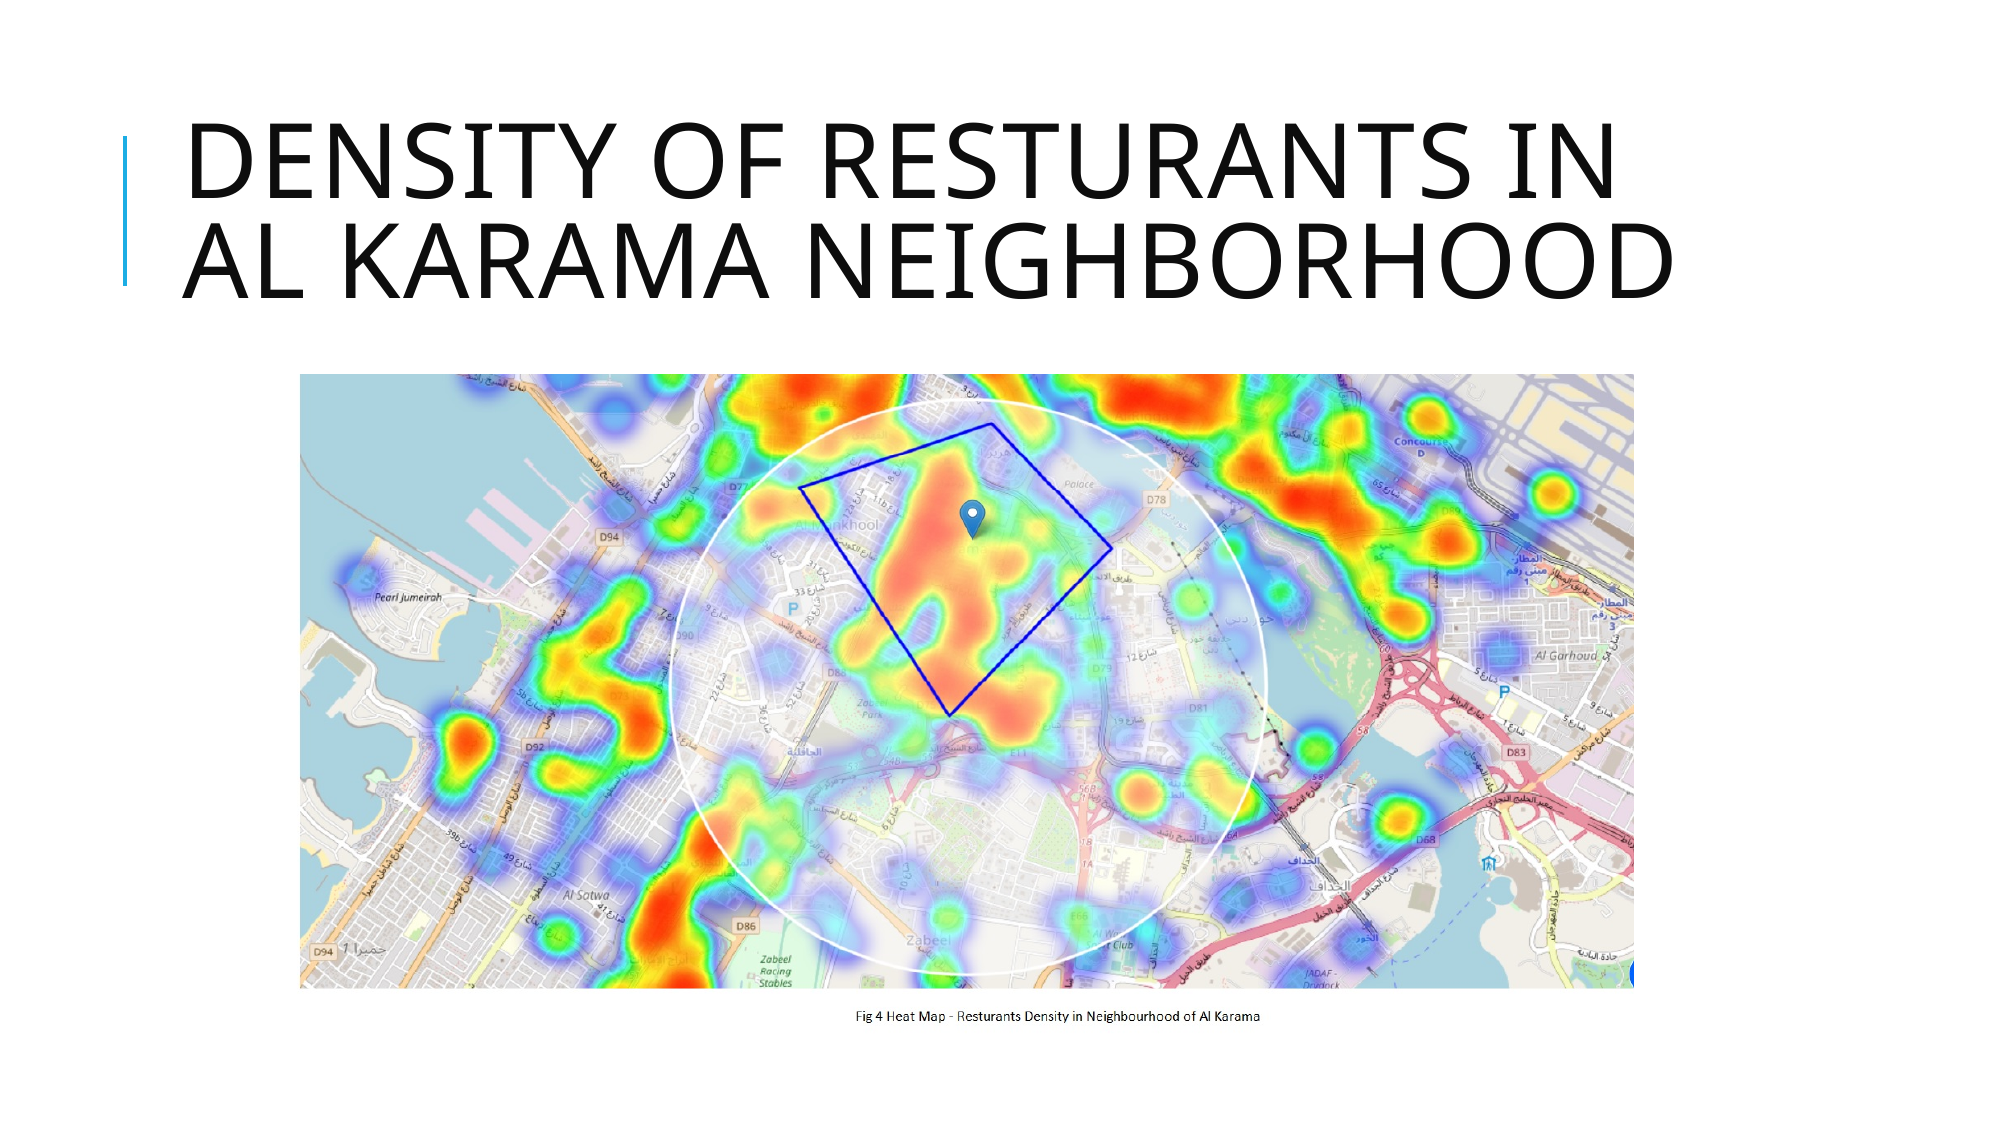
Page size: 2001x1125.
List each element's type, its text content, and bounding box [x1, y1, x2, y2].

title density of resturants in Al karama Neighborhood [168, 96, 1763, 342]
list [296, 374, 1634, 1036]
